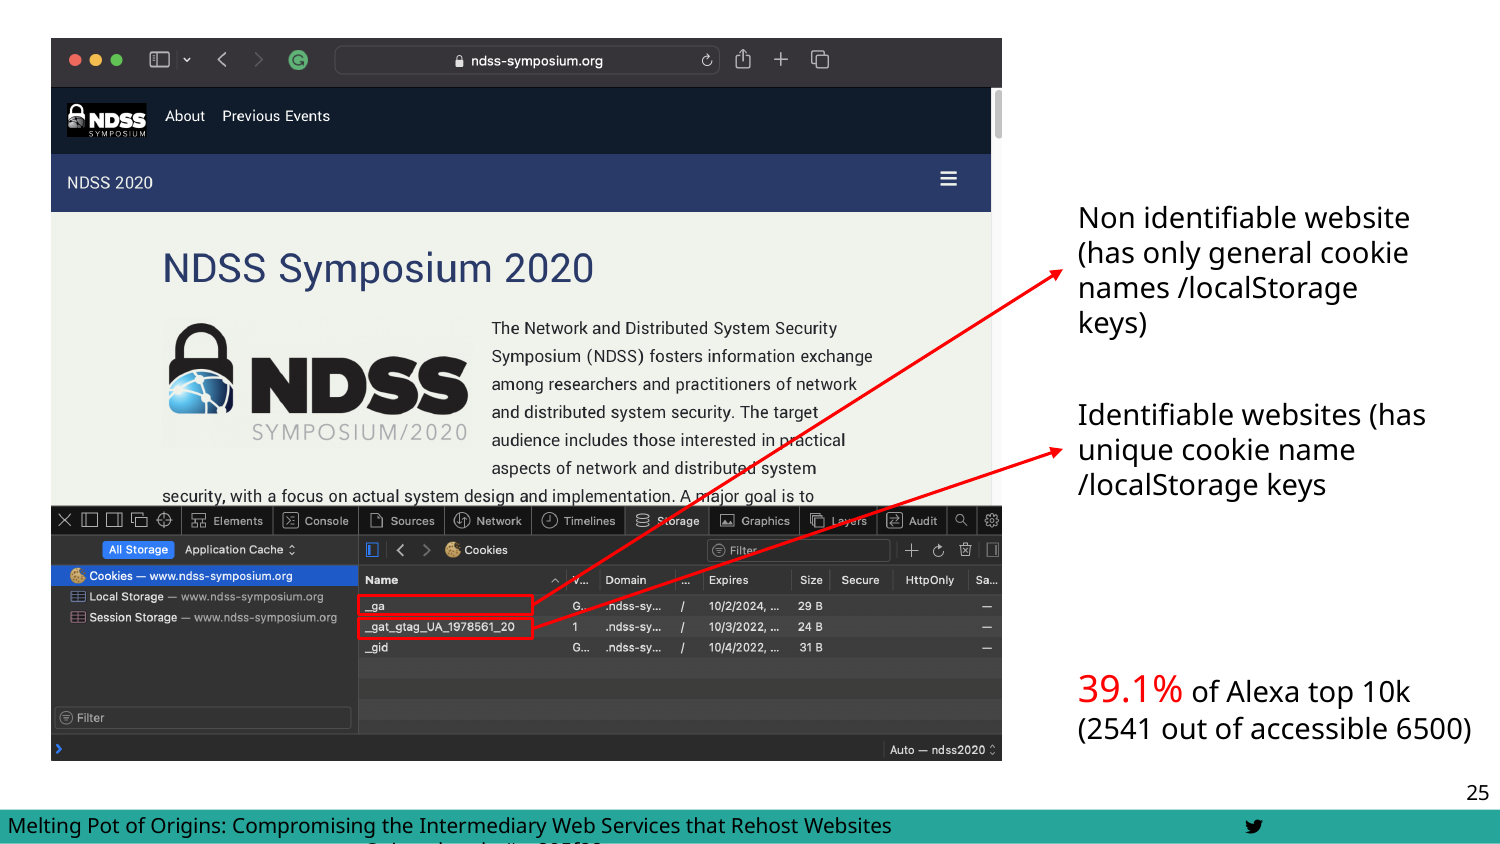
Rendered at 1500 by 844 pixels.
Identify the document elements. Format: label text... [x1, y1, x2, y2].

picture [50, 38, 1002, 762]
picture [1245, 818, 1263, 835]
slide_number ‹#› [1414, 761, 1500, 826]
text_box Identifiable websites (has unique cookie name /localStorage keys [1068, 381, 1467, 517]
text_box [532, 252, 1064, 449]
text_box Non identifiable website (has only general cookie names /localStorage keys) [1062, 184, 1449, 355]
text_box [532, 449, 1064, 629]
text_box 39.1% of Alexa top 10k (2541 out of accessible 6500) [1062, 649, 1490, 760]
